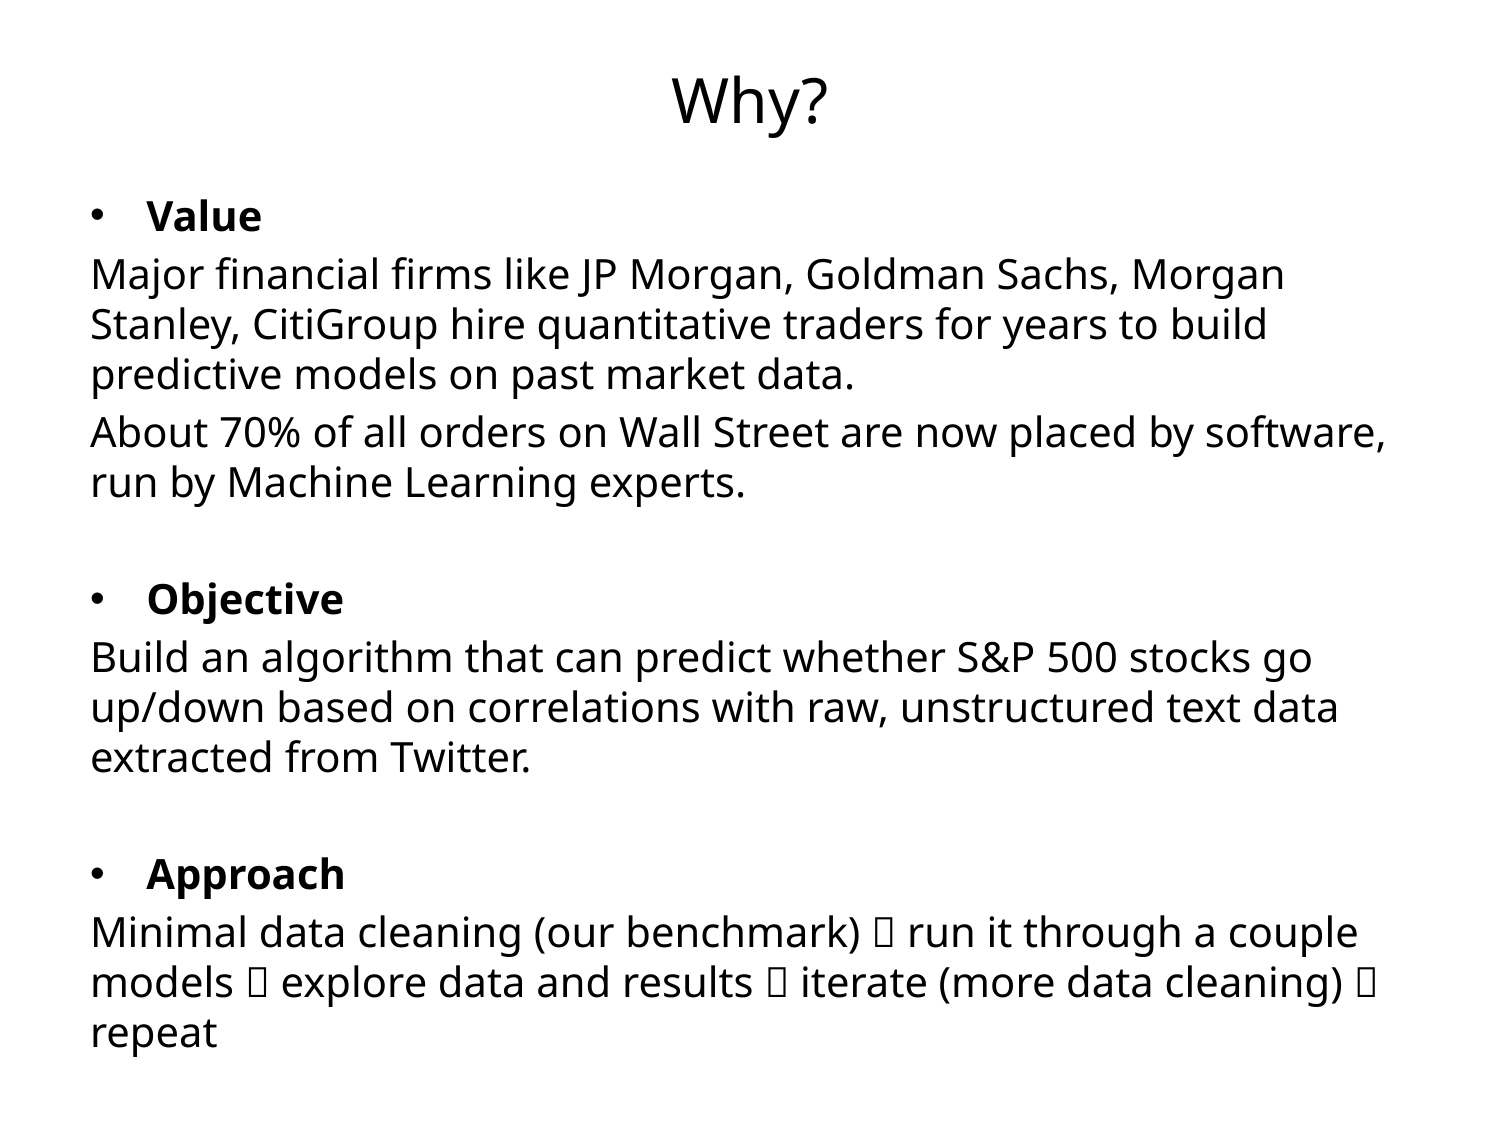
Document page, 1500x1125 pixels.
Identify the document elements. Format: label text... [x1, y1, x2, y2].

title Why? [75, 45, 1425, 152]
list Value Major financial firms like JP Morgan, Goldman Sachs, Morgan Stanley, CitiGroup hire quantitative traders for years to build predictive models on past market data. About 70% of all orders on Wall Street are now placed by software, run by Machine Learning experts. Objective Build an algorithm that can predict whether S&P 500 stocks go up/down based on correlations with raw, unstructured text data extracted from Twitter. Approach Minimal data cleaning (our benchmark)  run it through a couple models  explore data and results  iterate (more data cleaning)  repeat [75, 181, 1425, 1072]
